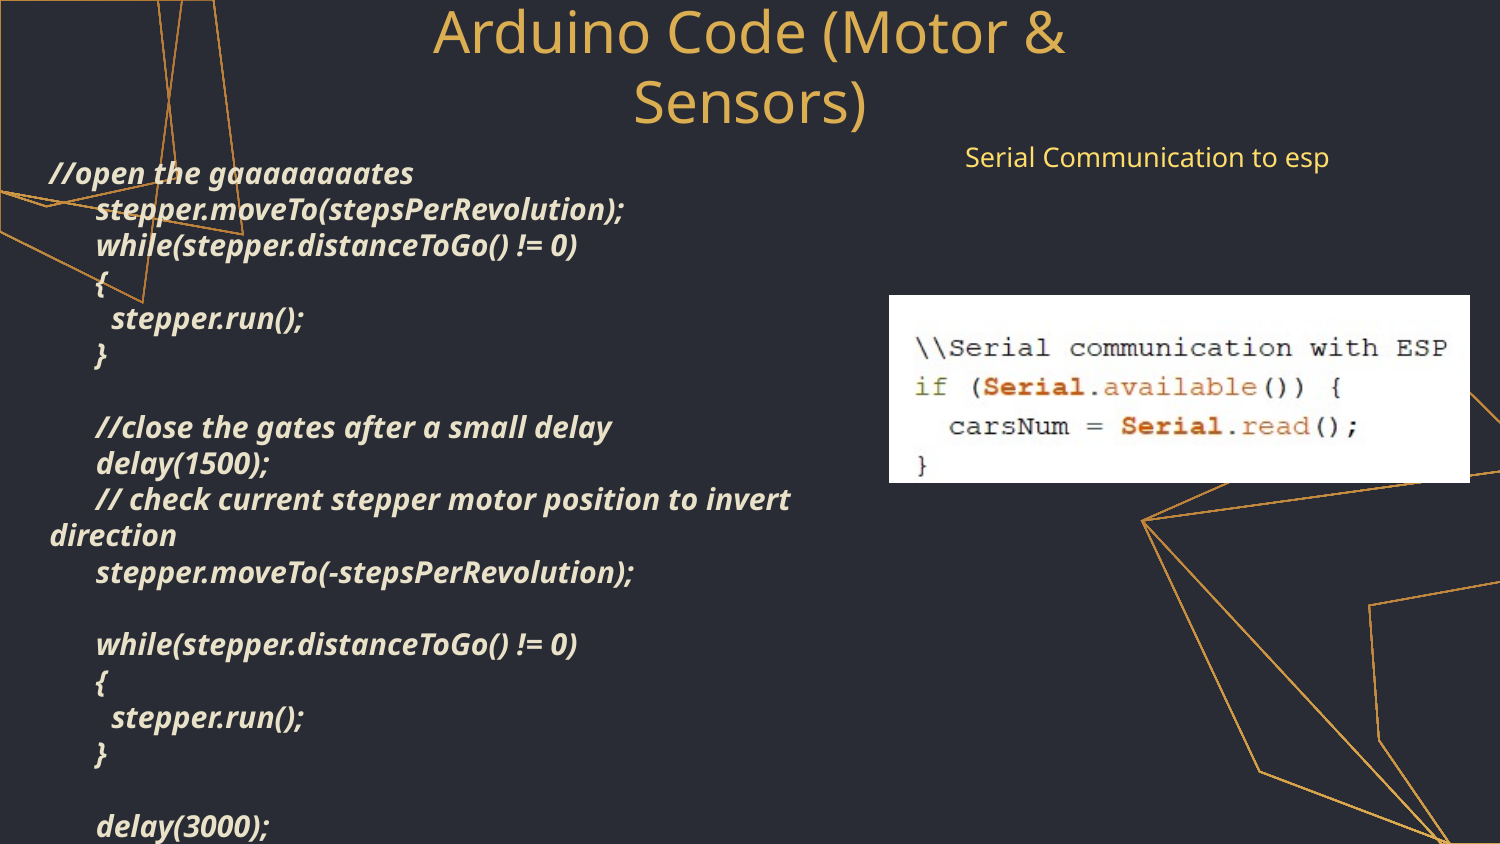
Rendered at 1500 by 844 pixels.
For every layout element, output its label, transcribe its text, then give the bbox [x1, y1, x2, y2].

text_box Serial Communication to esp [878, 125, 1417, 189]
picture [889, 295, 1470, 484]
title Arduino Code (Motor & Sensors) [327, 29, 1173, 101]
text_box //open the gaaaaaaaates stepper.moveTo(stepsPerRevolution); while(stepper.distanceToGo() != 0) { stepper.run(); } //close the gates after a small delay delay(1500); // check current stepper motor position to invert direction stepper.moveTo(-stepsPerRevolution); while(stepper.distanceToGo() != 0) { stepper.run(); } delay(3000); [34, 139, 858, 844]
